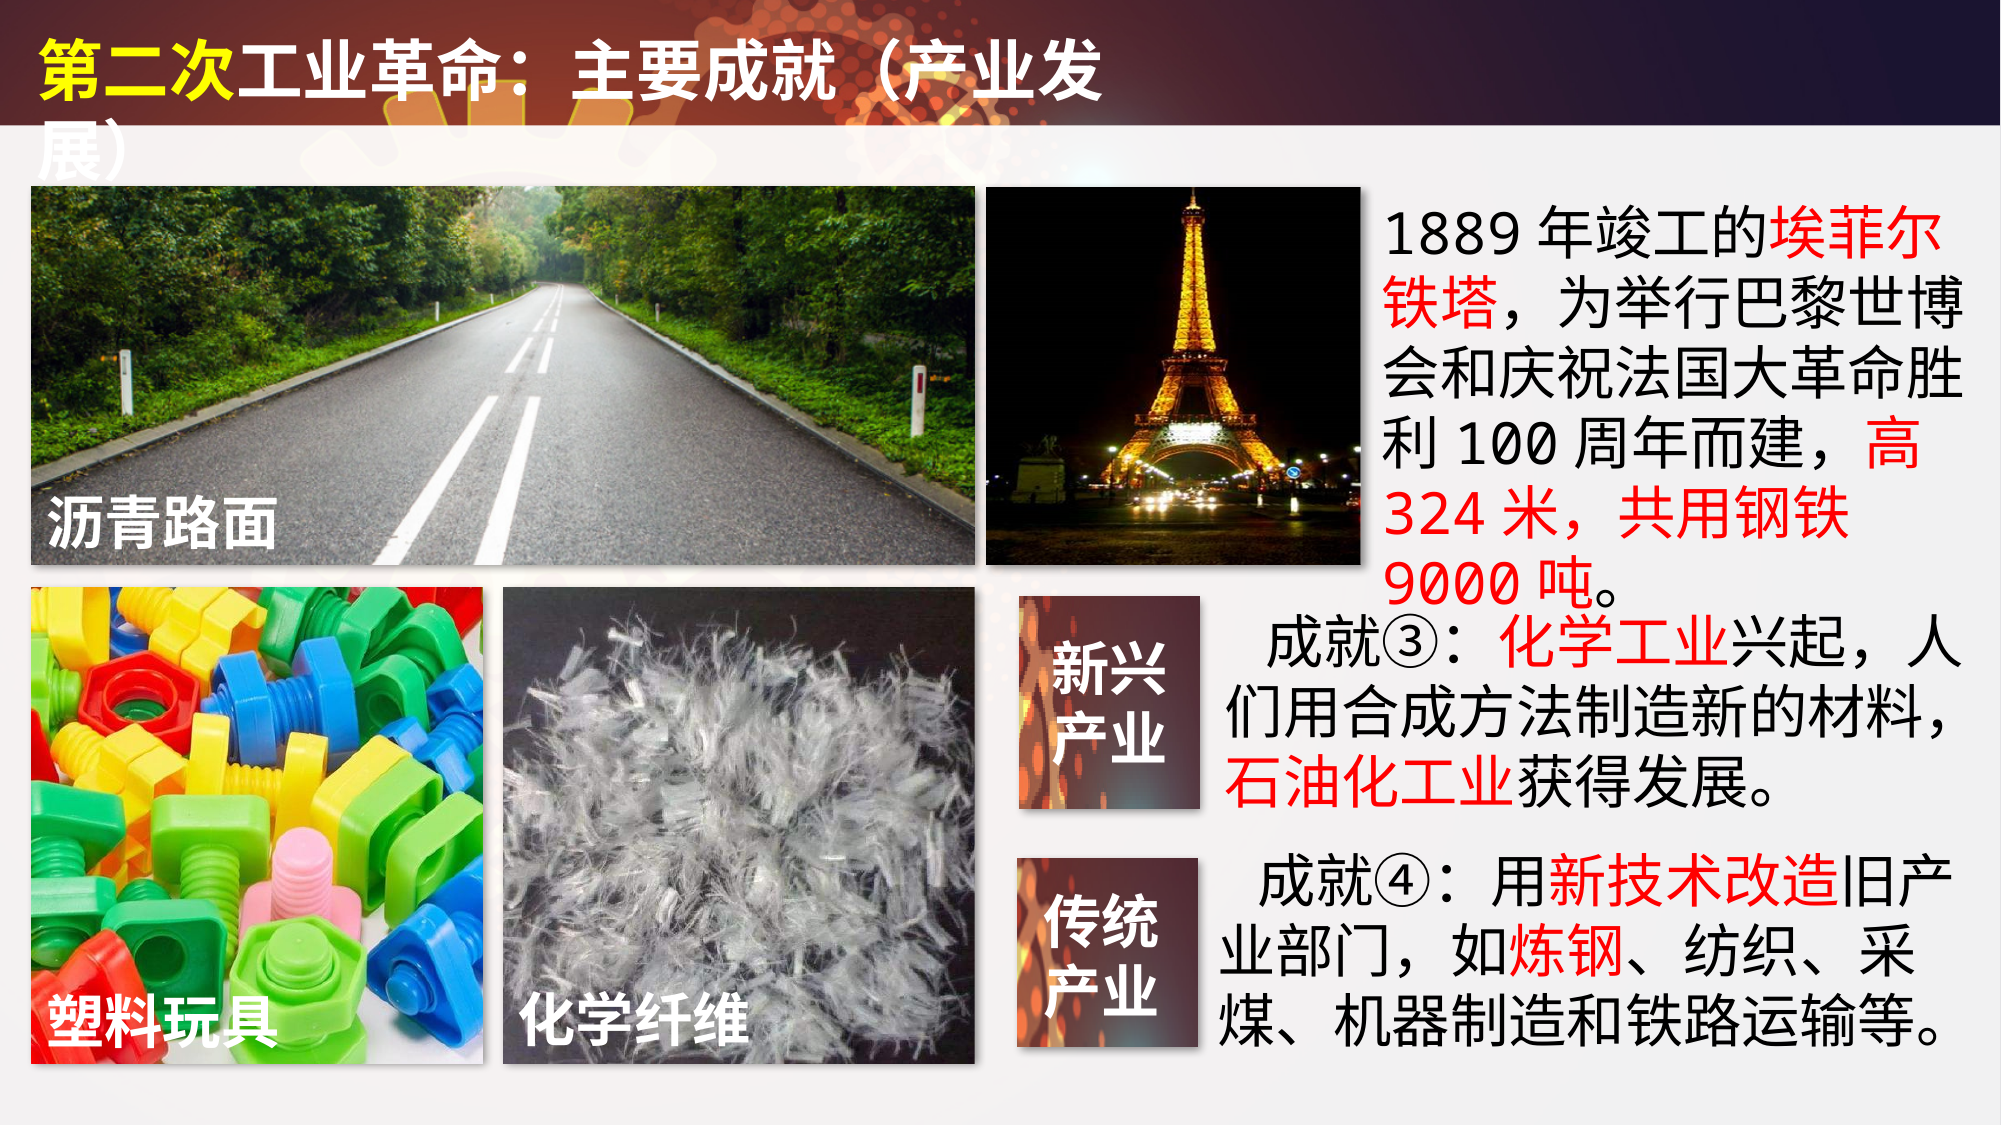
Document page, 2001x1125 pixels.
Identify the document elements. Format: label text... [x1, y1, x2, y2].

text_box 第二次工业革命：主要成就（产业发展） [21, 21, 1251, 196]
text_box 1889年竣工的埃菲尔铁塔，为举行巴黎世博会和庆祝法国大革命胜利100周年而建，高324米，共用钢铁9000吨。 [1367, 188, 1982, 597]
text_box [1008, 597, 1211, 836]
text_box 成就④：用新技术改造旧产业部门，如炼钢、纺织、采煤、机器制造和铁路运输等。 [1202, 836, 1987, 1062]
picture [0, 0, 2001, 1125]
text_box 成就③：化学工业兴起，人们用合成方法制造新的材料，石油化工业获得发展。 [1211, 597, 1982, 823]
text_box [1001, 858, 1203, 1068]
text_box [31, 186, 975, 1064]
picture [986, 186, 1361, 565]
